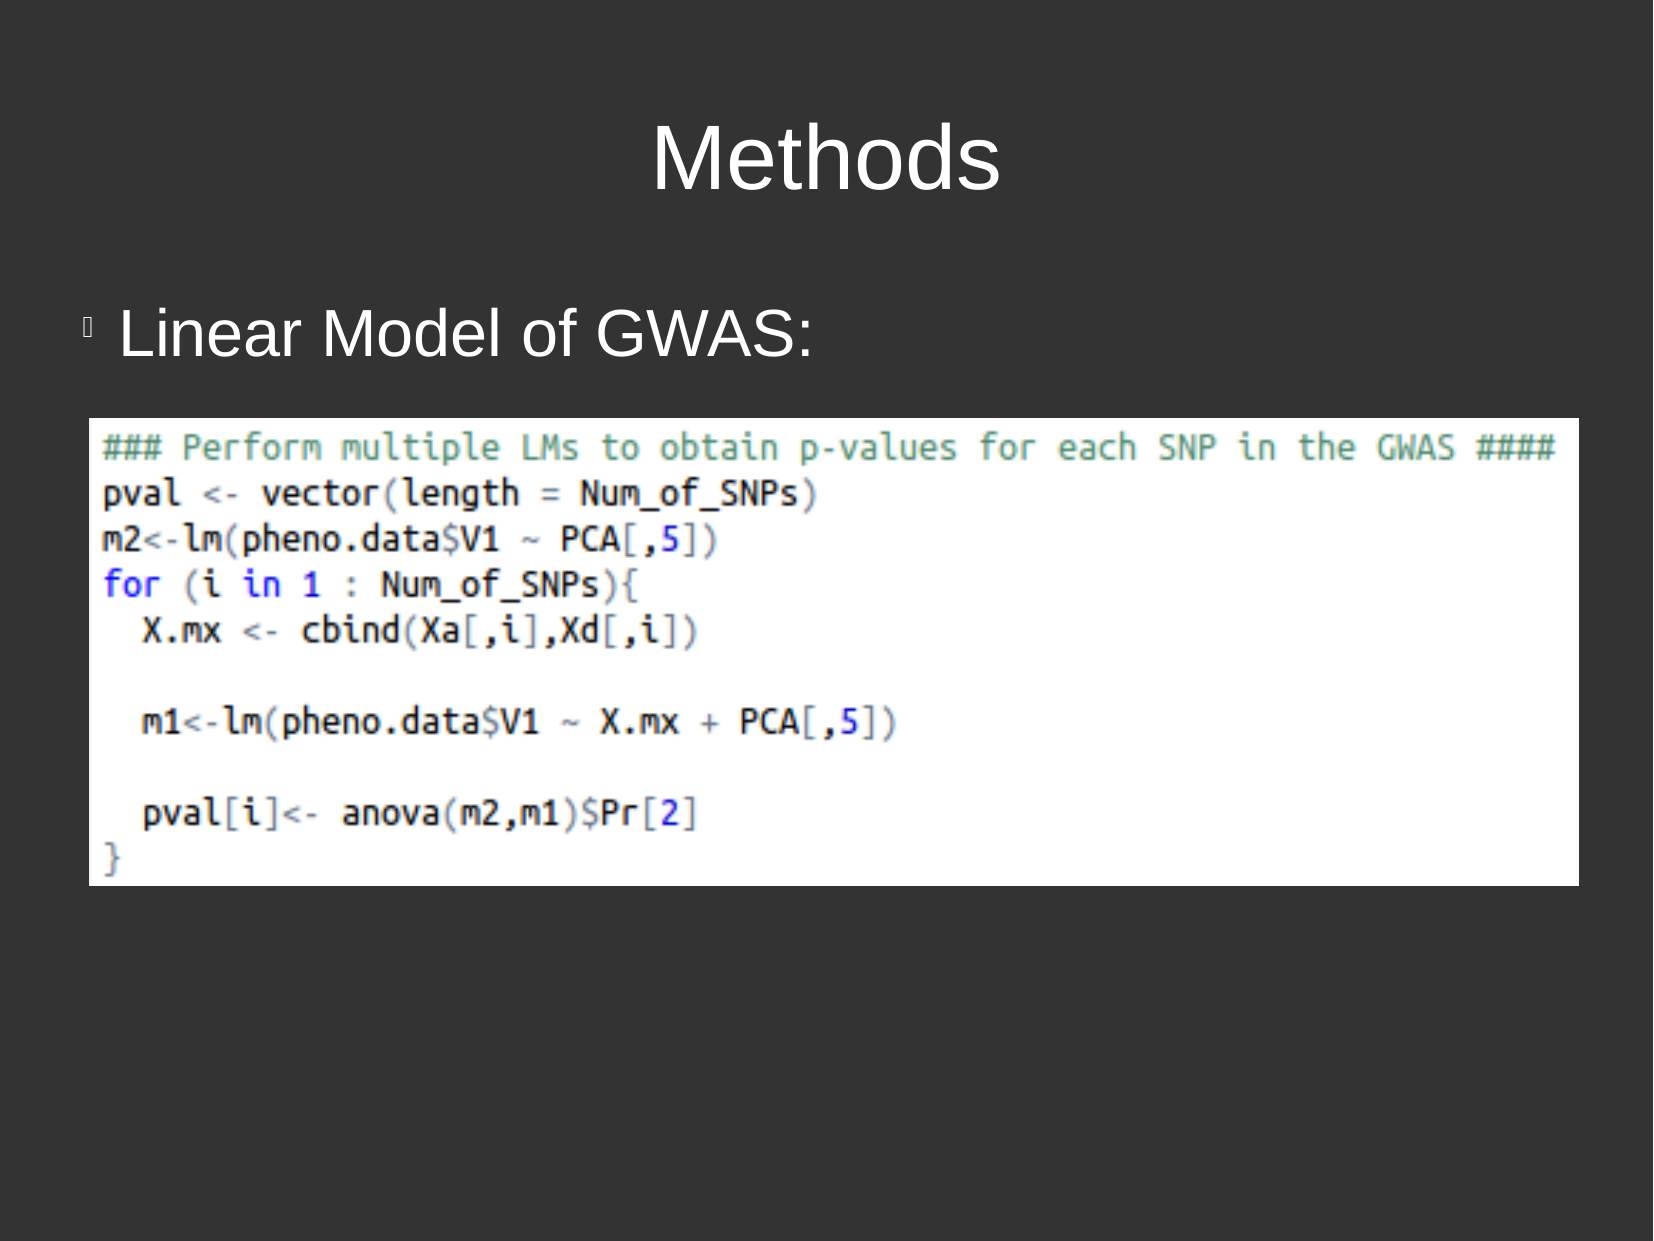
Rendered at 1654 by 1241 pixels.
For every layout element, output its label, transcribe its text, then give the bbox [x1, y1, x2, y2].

text_box Methods [82, 49, 1571, 257]
text_box Linear Model of GWAS: [82, 290, 1571, 1010]
picture [89, 418, 1580, 886]
